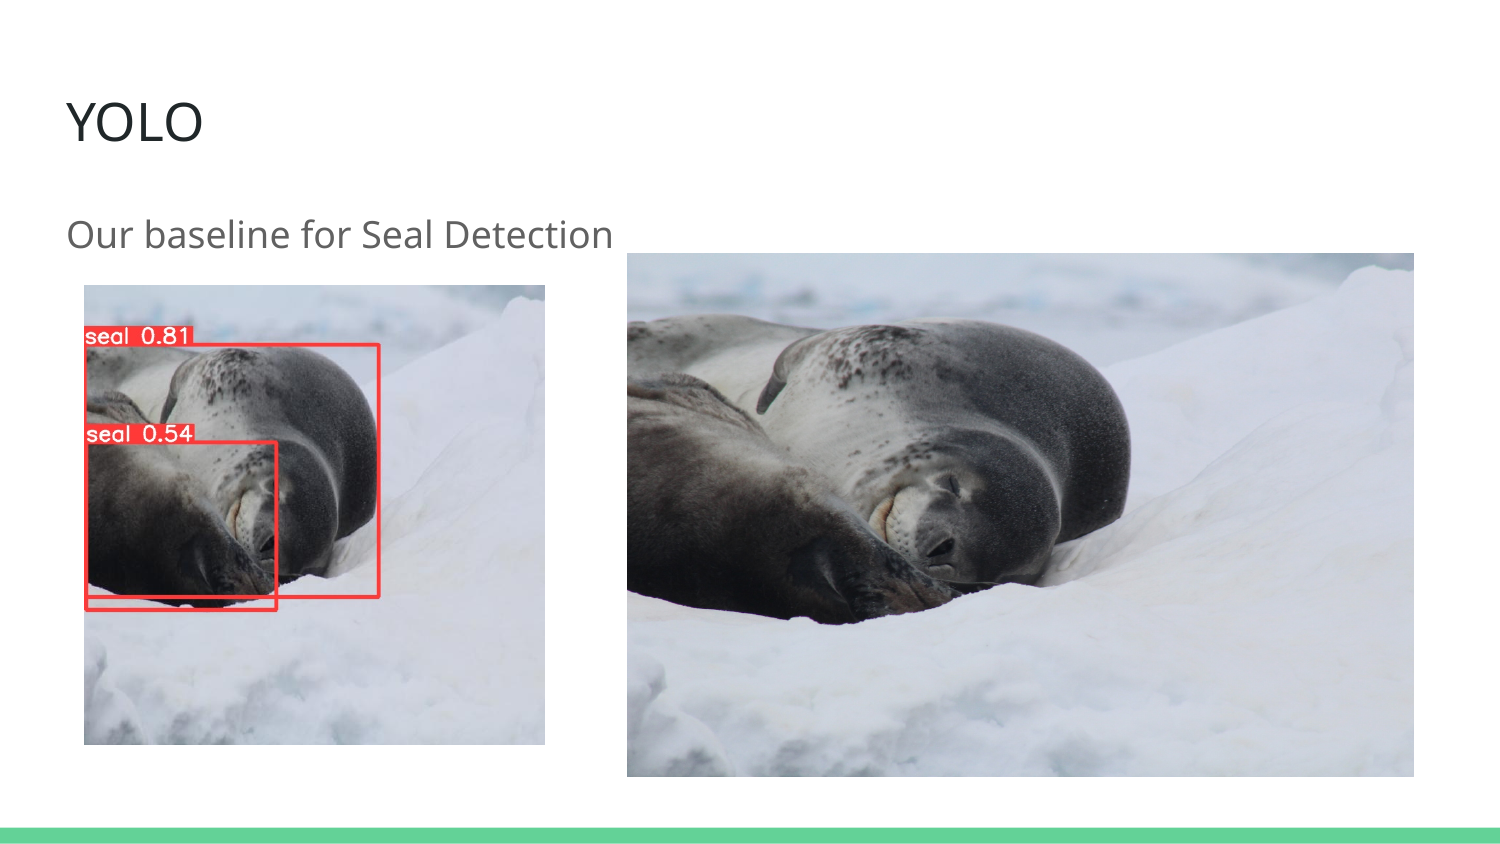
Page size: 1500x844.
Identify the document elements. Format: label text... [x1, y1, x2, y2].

title YOLO [51, 72, 1449, 167]
list Our baseline for Seal Detection [51, 189, 1449, 750]
picture [627, 252, 1414, 777]
picture [84, 284, 545, 746]
